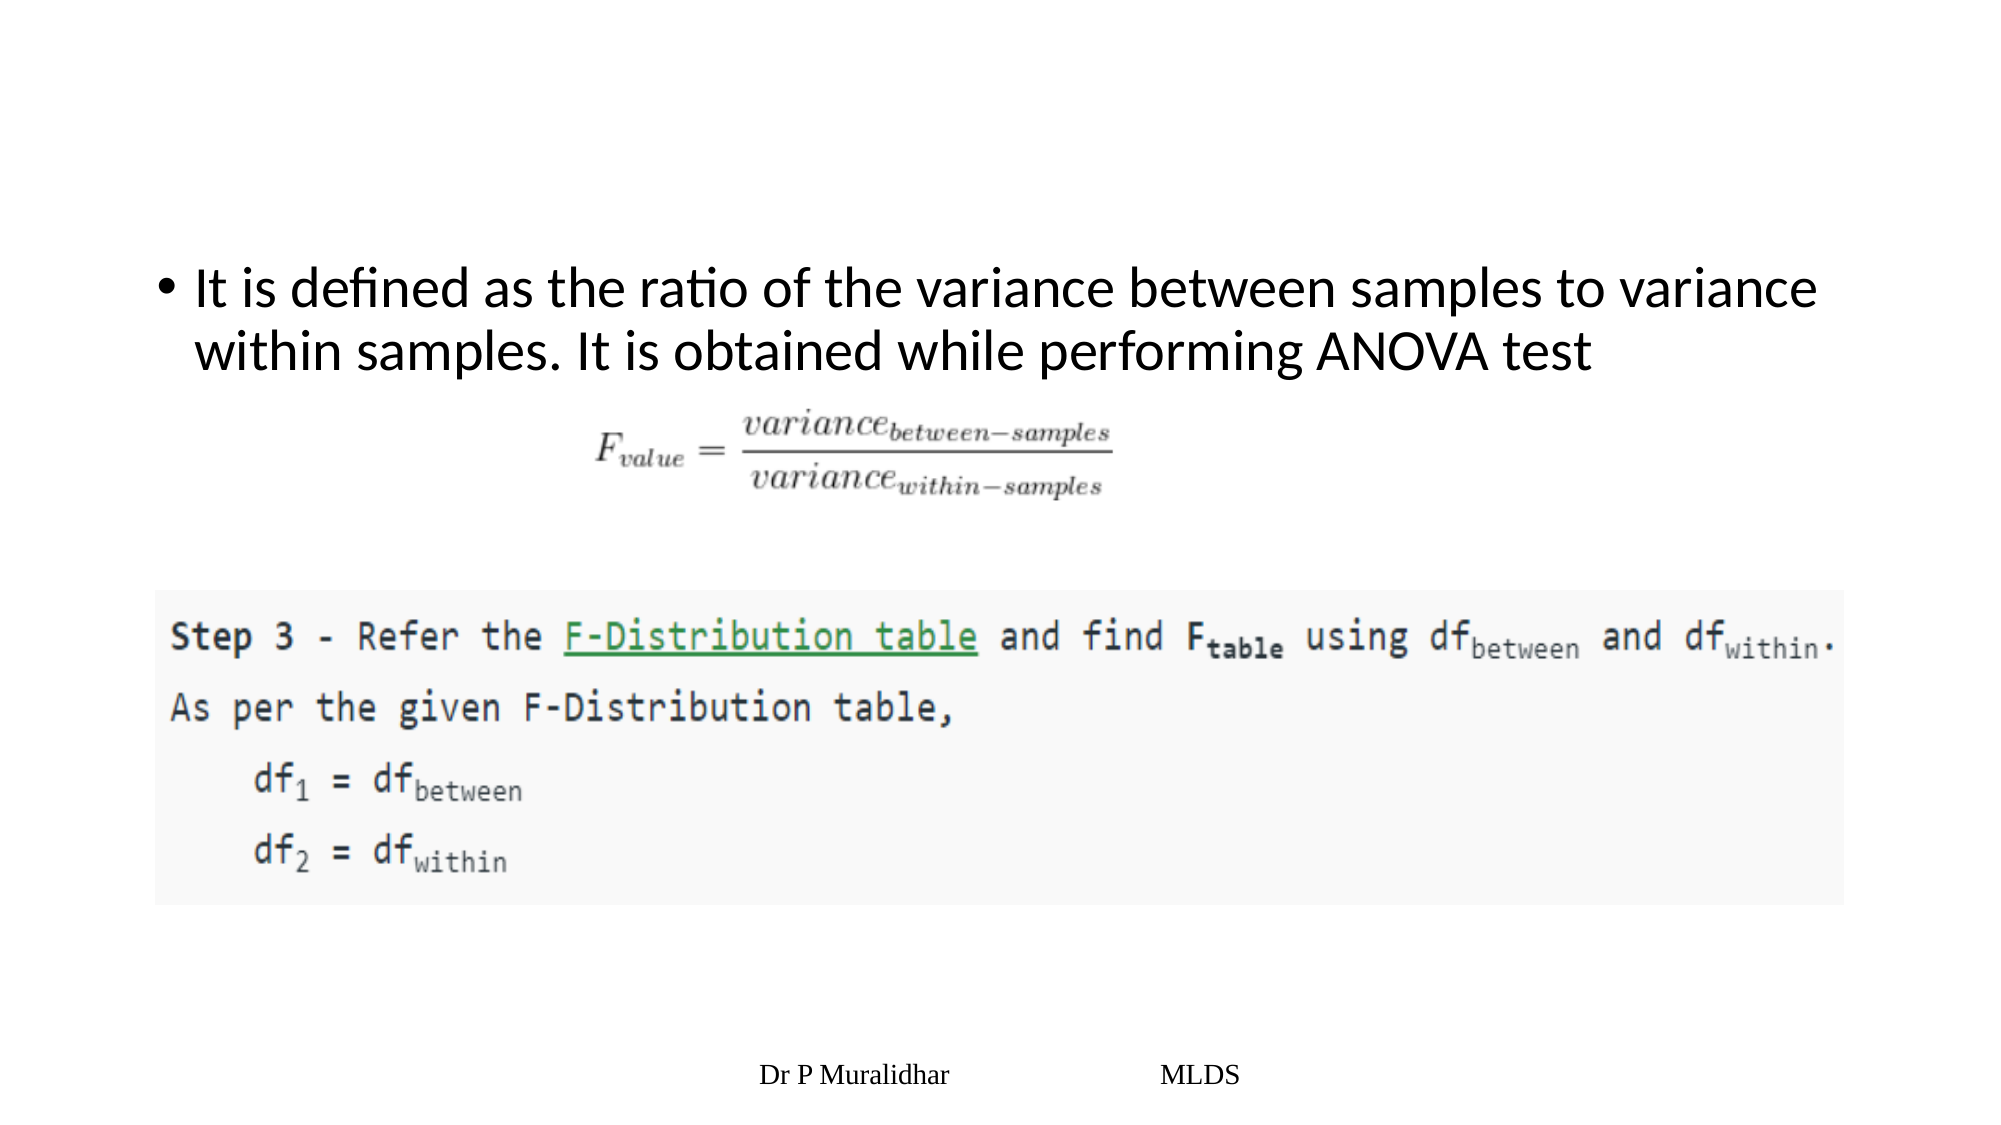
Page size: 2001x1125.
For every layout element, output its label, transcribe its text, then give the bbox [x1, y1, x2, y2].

picture [155, 590, 1844, 905]
footer Dr P Muralidhar MLDS [662, 1042, 1338, 1103]
list It is defined as the ratio of the variance between samples to variance within samples. It is obtained while performing ANOVA test [141, 75, 1867, 1005]
picture [542, 395, 1196, 518]
